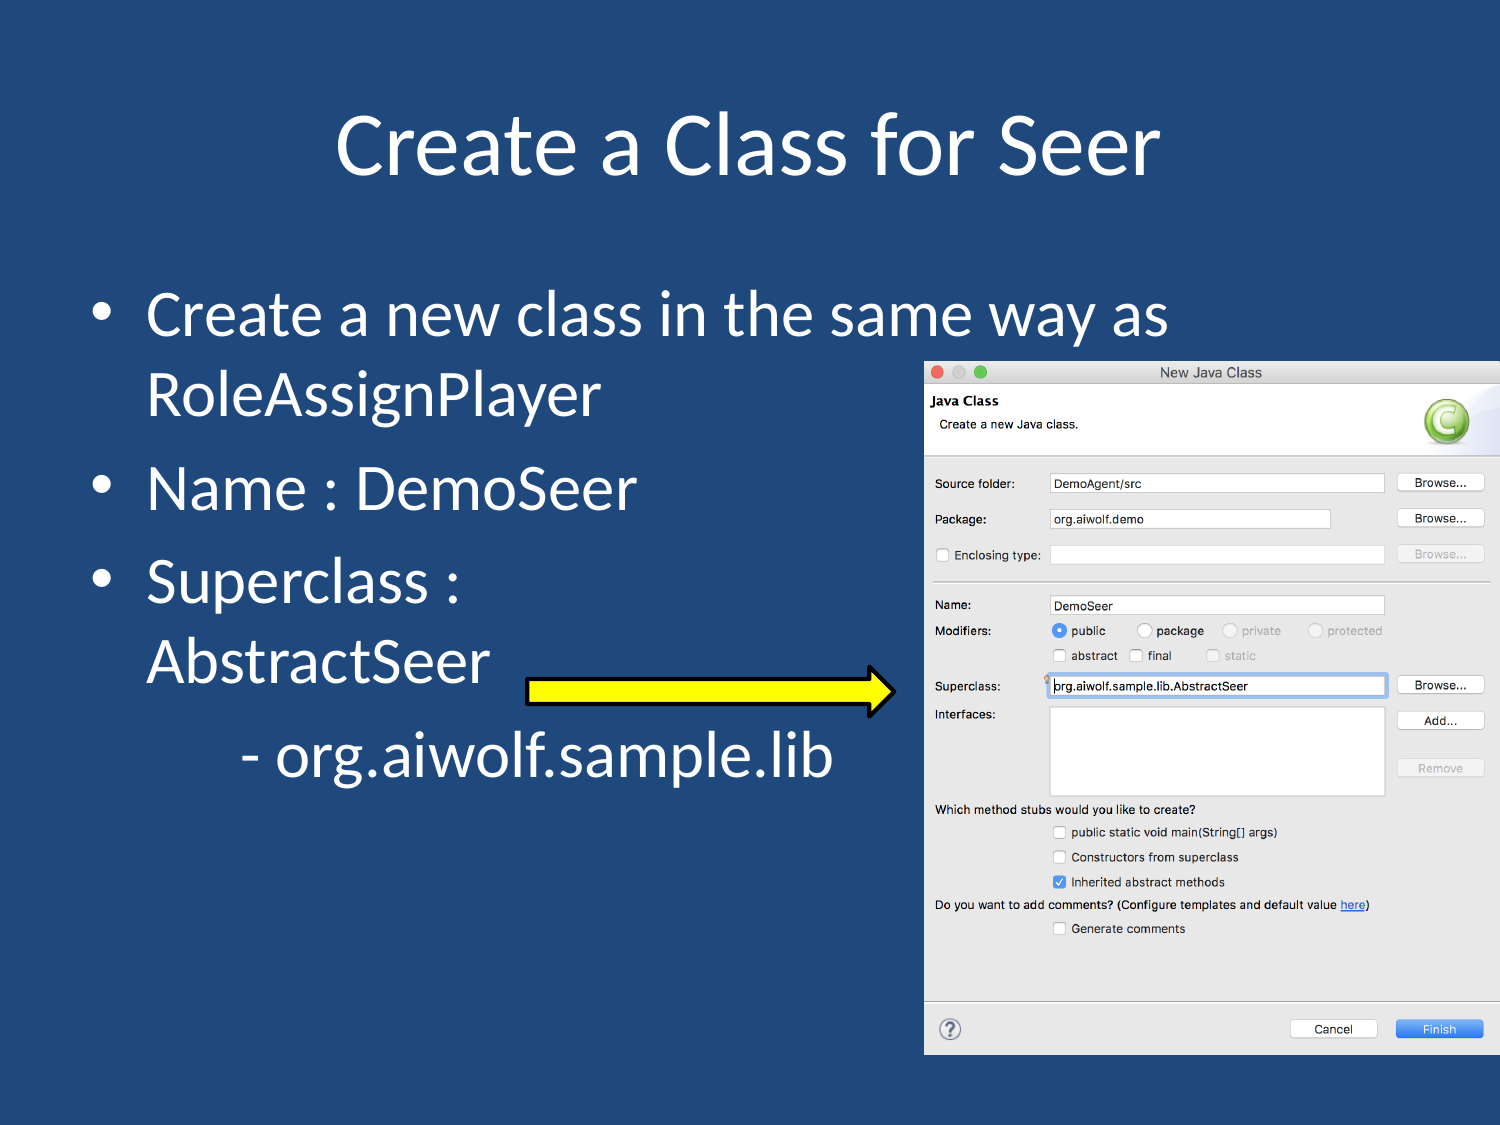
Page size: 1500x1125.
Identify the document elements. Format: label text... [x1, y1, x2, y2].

list Create a new class in the same way as RoleAssignPlayer Name : DemoSeer Superclass : AbstractSeer - org.aiwolf.sample.lib [75, 262, 1425, 1005]
title Create a Class for Seer [75, 45, 1425, 233]
picture [923, 361, 1500, 1055]
text_box [525, 664, 897, 719]
